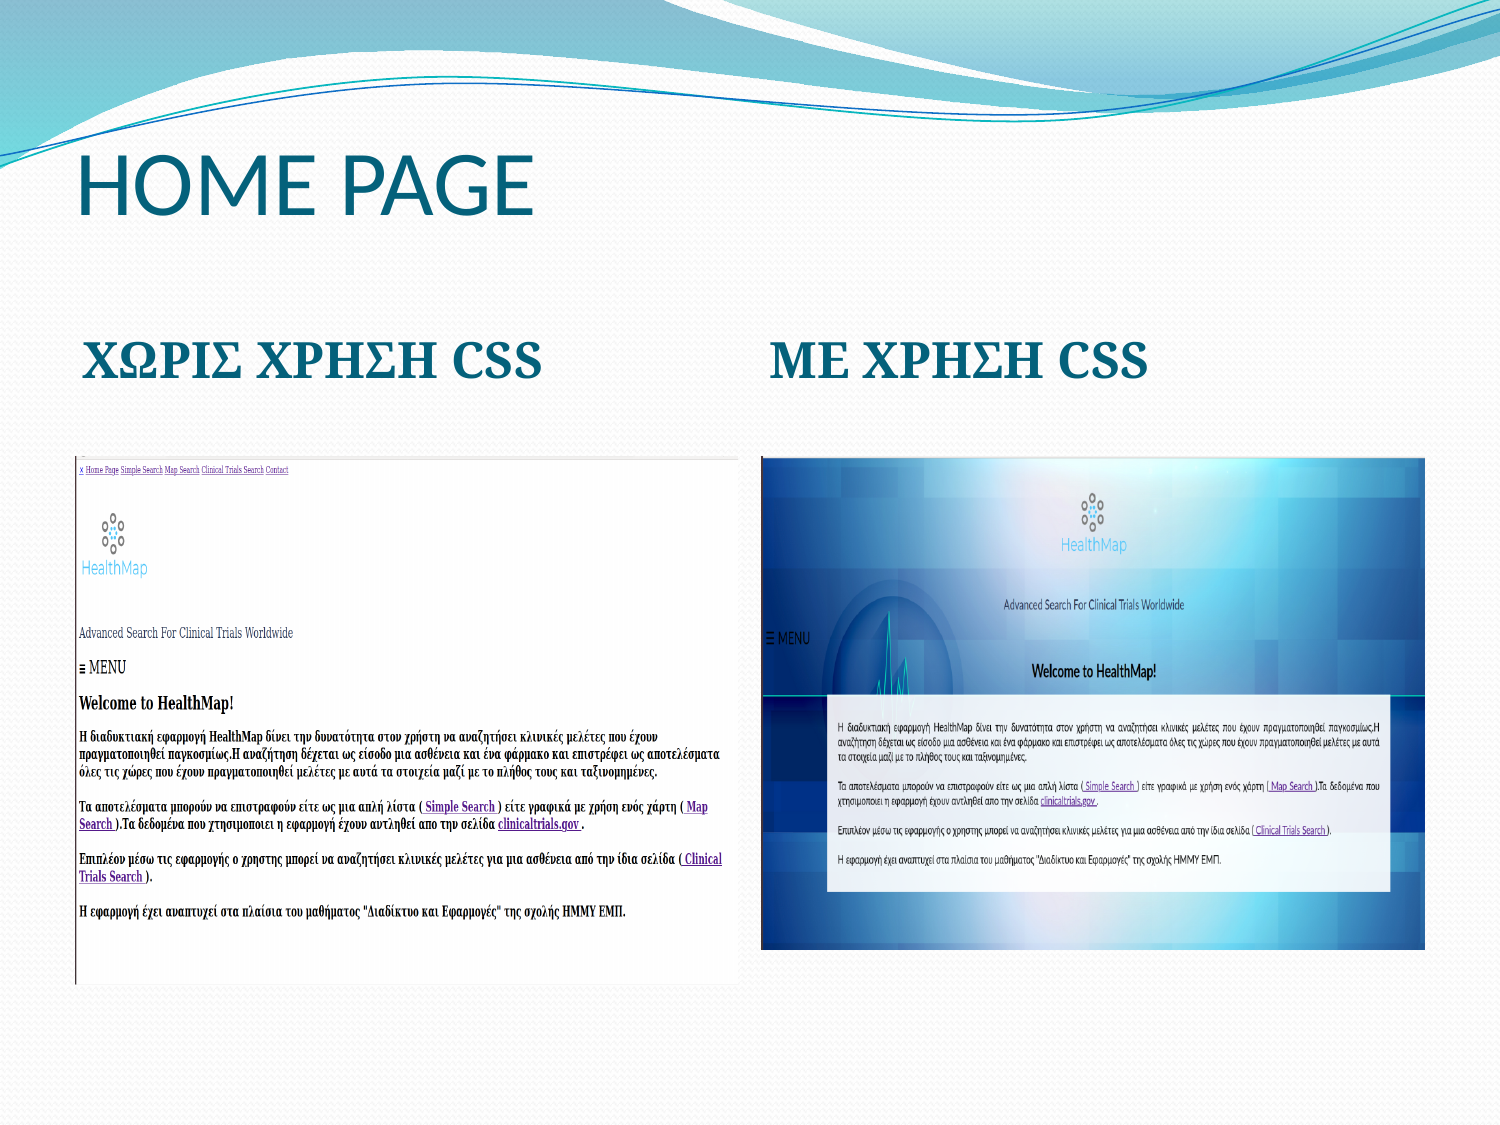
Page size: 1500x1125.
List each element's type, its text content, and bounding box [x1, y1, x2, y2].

list ΧΩΡΙΣ ΧΡΗΣΗ CSS [75, 304, 738, 413]
title HOME PAGE [75, 115, 1425, 235]
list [761, 456, 1426, 950]
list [74, 456, 738, 985]
list ΜΕ ΧΡΗΣΗ CSS [761, 305, 1425, 413]
